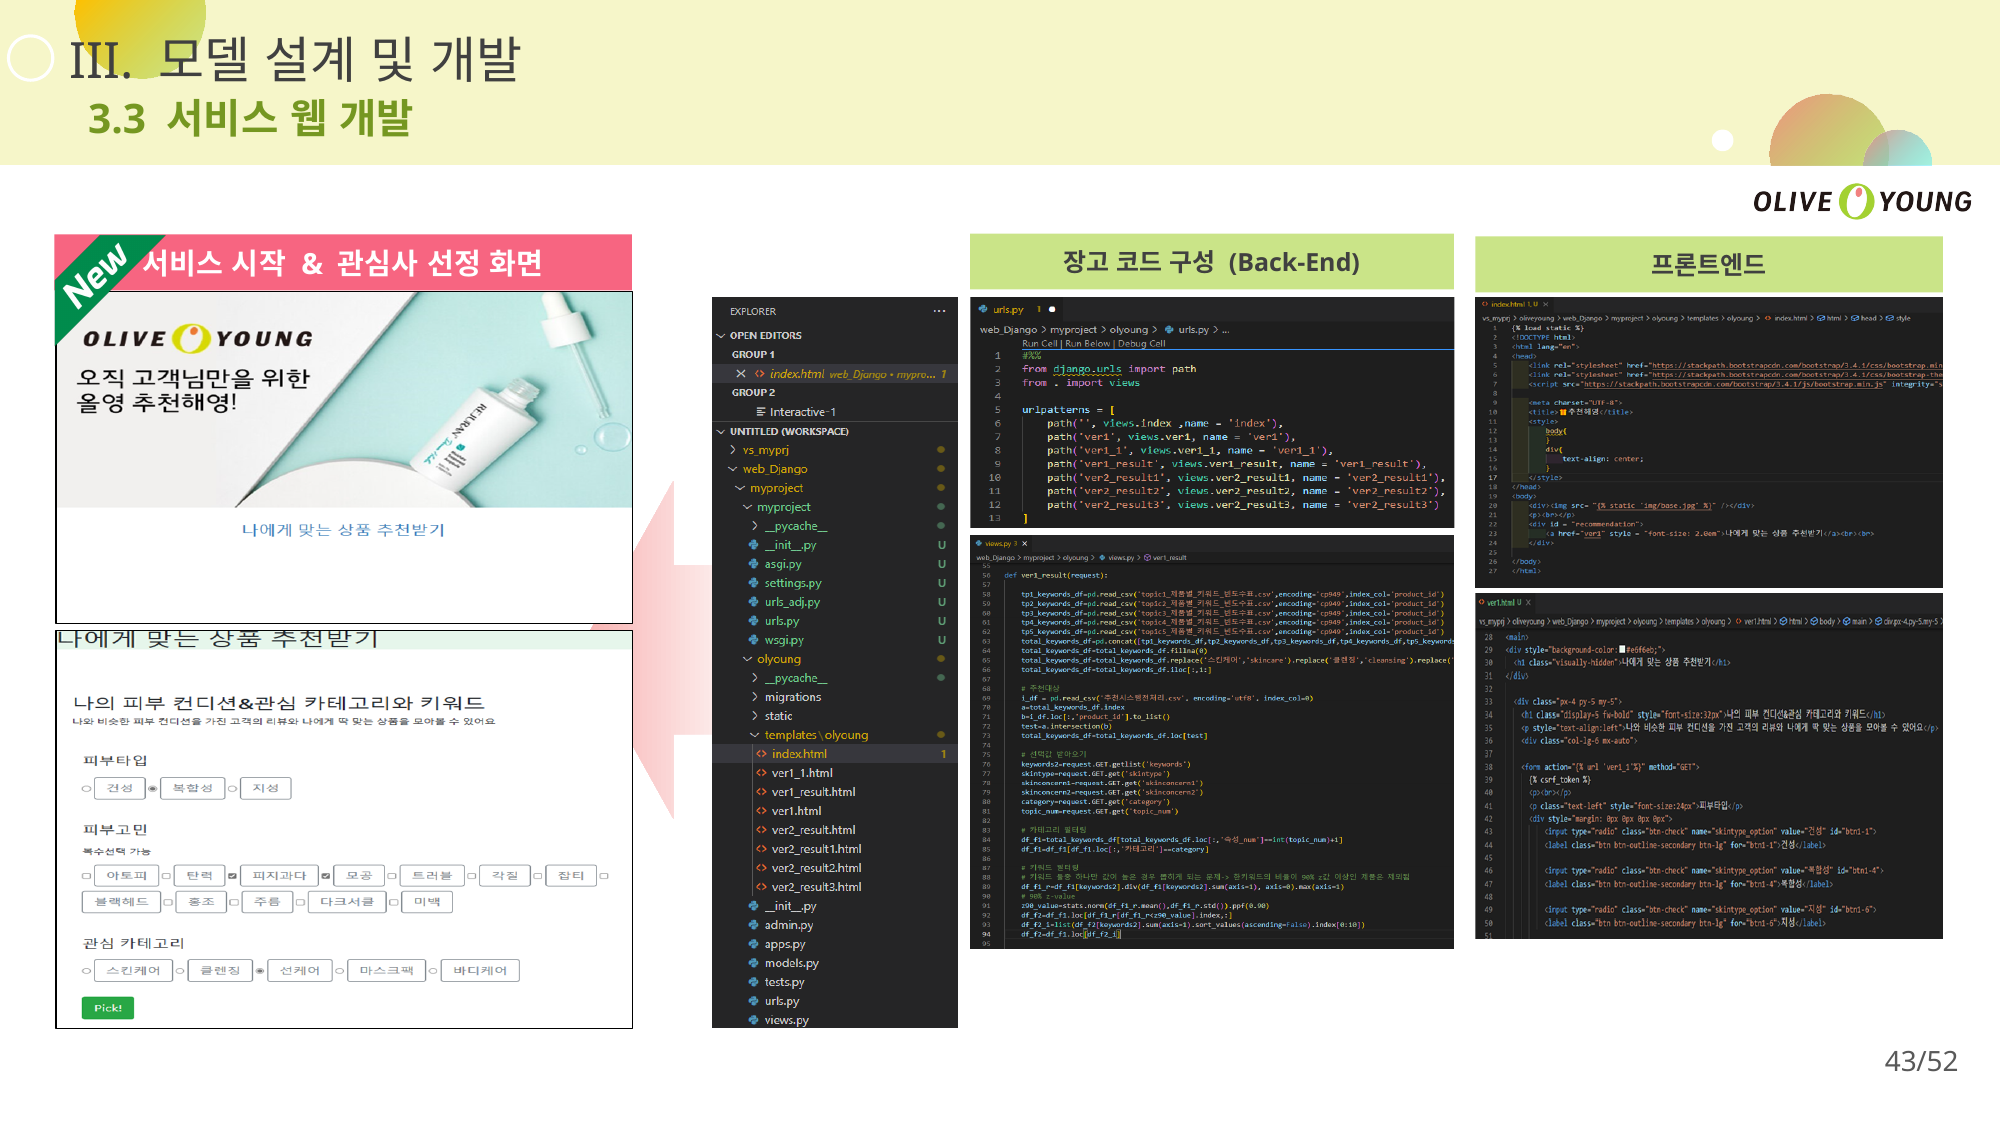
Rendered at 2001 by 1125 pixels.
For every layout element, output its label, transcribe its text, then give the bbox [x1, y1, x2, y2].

text_box 장고 코드 구성 (Back-End) [970, 233, 1454, 290]
picture [712, 296, 958, 1028]
picture [970, 296, 1455, 528]
picture [1475, 296, 1944, 588]
text_box III. 모델 설계 및 개발 [41, 8, 1284, 105]
text_box 3.3 서비스 웹 개발 [68, 72, 1558, 147]
picture [969, 534, 1455, 950]
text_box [56, 291, 633, 1028]
picture [54, 234, 168, 347]
text_box 프론트엔드 [1475, 236, 1943, 293]
picture [1744, 174, 1983, 228]
slide_number 43/52 [1828, 1019, 1974, 1106]
picture [1475, 593, 1944, 940]
text_box 서비스 시작 & 관심사 선정 화면 [169, 234, 632, 291]
text_box [638, 481, 707, 819]
